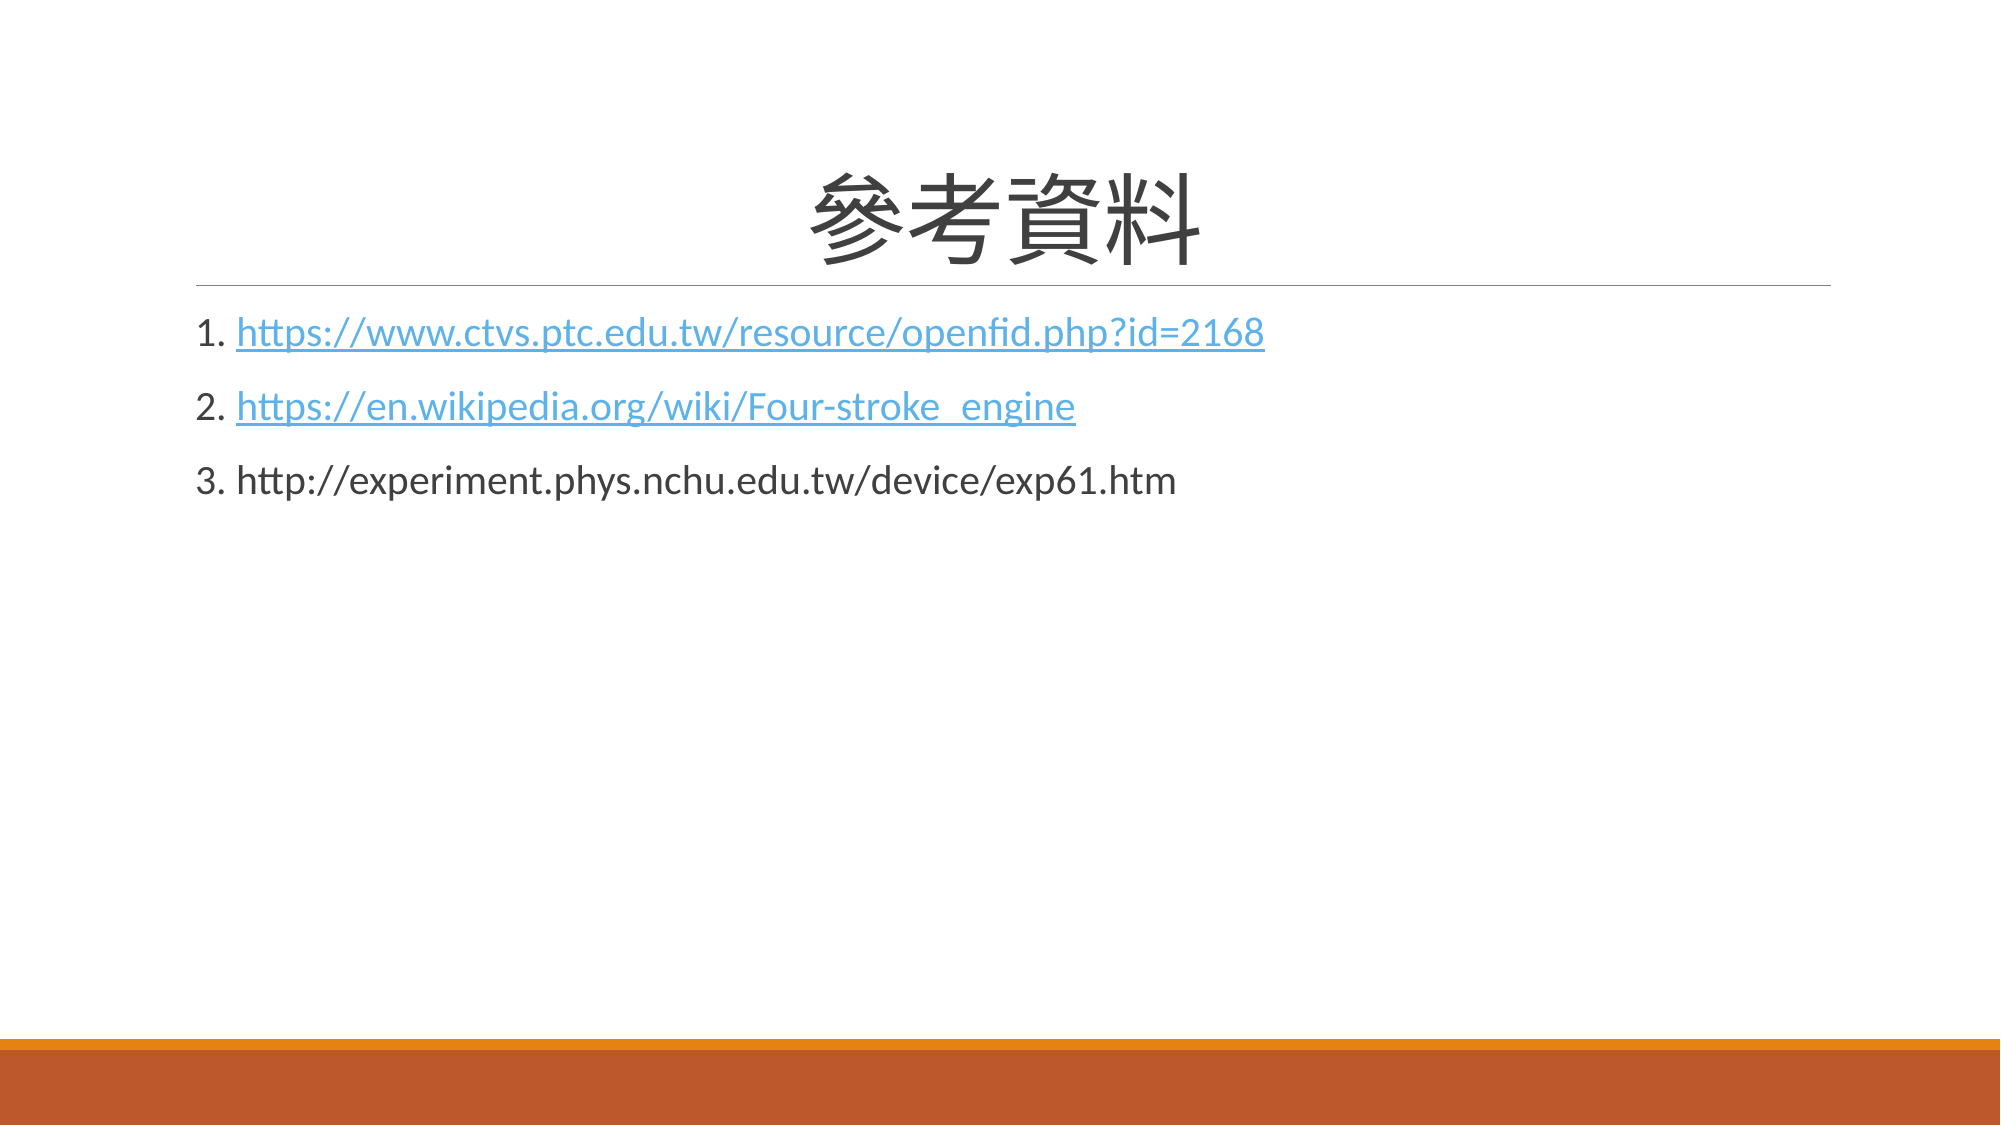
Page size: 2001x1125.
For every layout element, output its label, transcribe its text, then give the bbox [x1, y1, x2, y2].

list 1. https://www.ctvs.ptc.edu.tw/resource/openfid.php?id=2168 2. https://en.wikipedia.org/wiki/Four-stroke_engine 3. http://experiment.phys.nchu.edu.tw/device/exp61.htm [180, 302, 1830, 963]
title 參考資料 [180, 47, 1830, 285]
